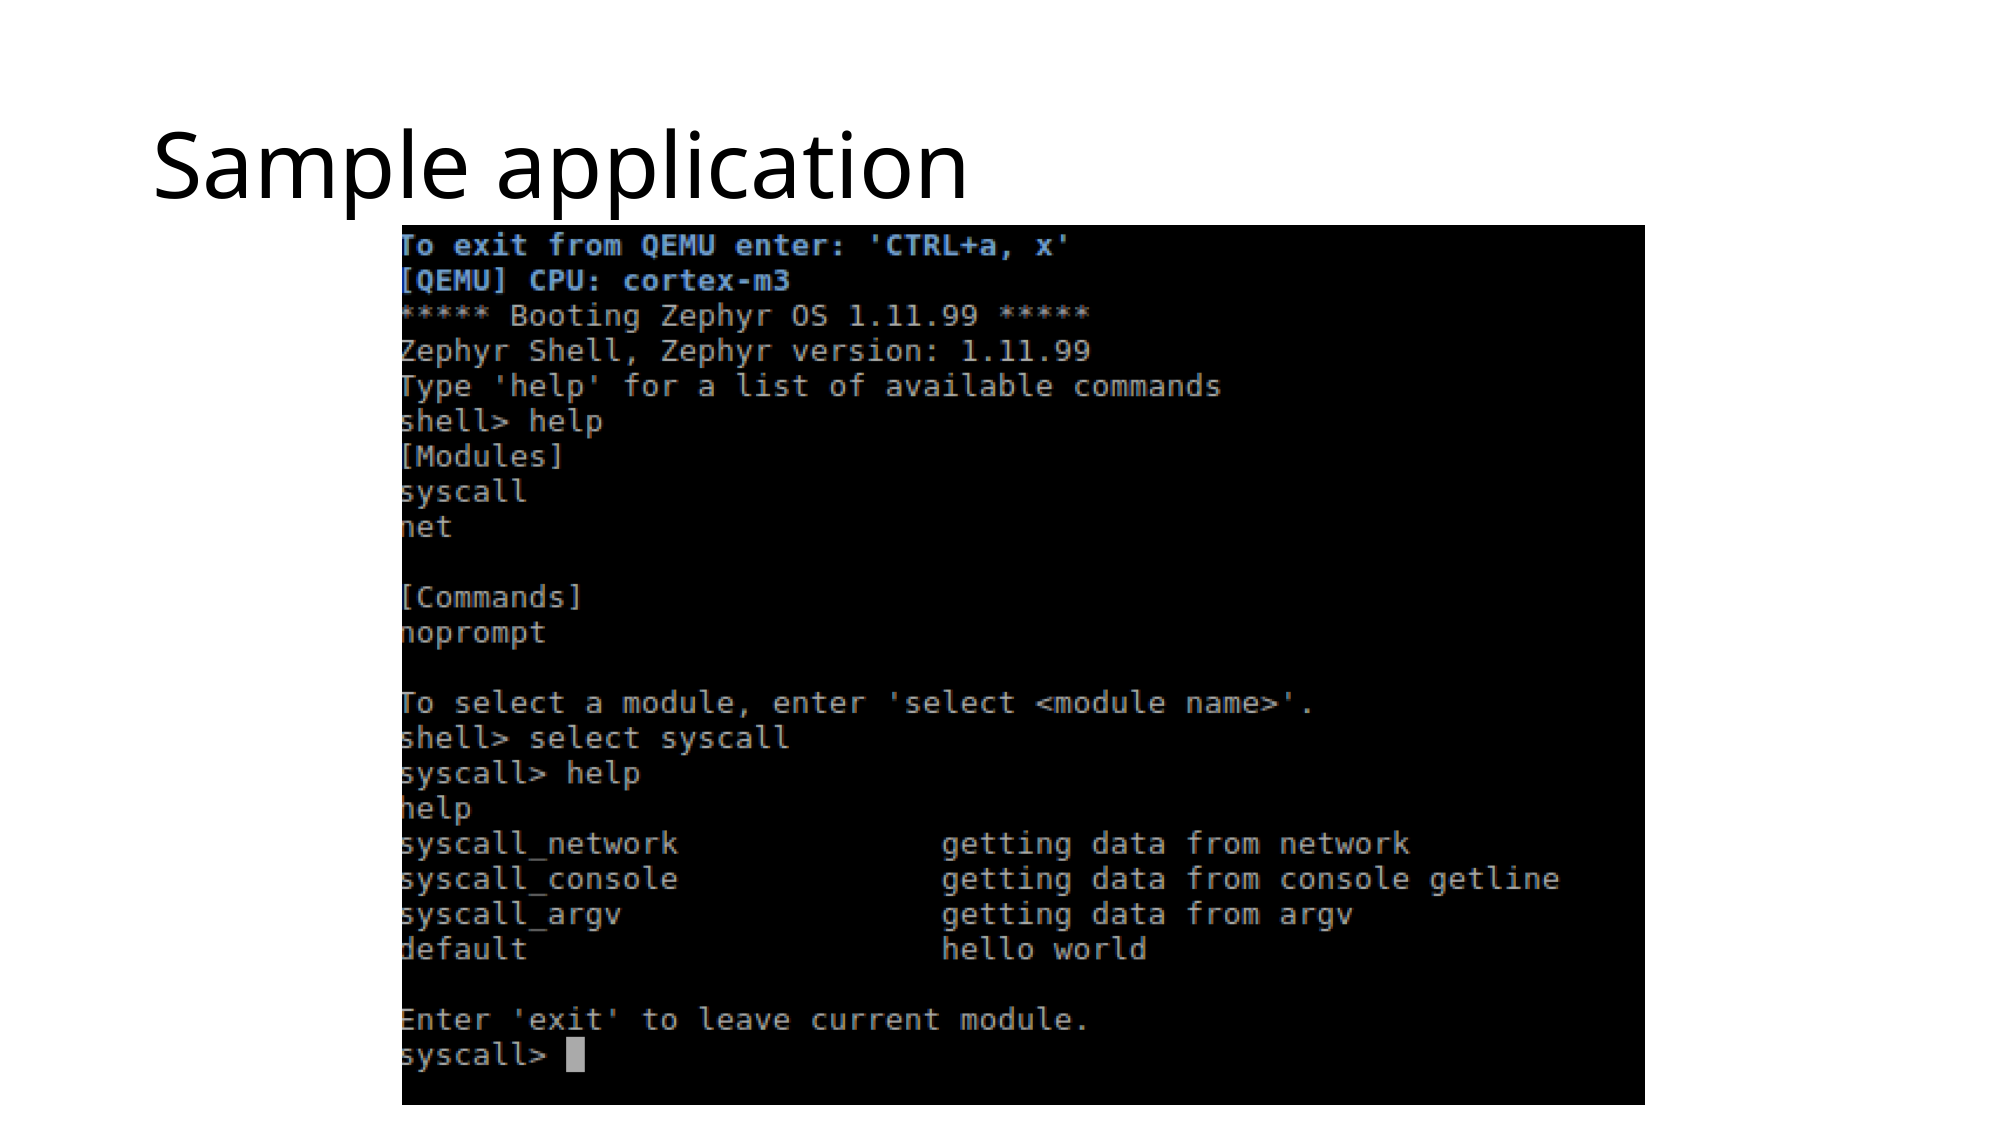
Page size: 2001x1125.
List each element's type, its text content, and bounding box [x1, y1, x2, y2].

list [402, 225, 1645, 1105]
title Sample application [137, 59, 1863, 278]
